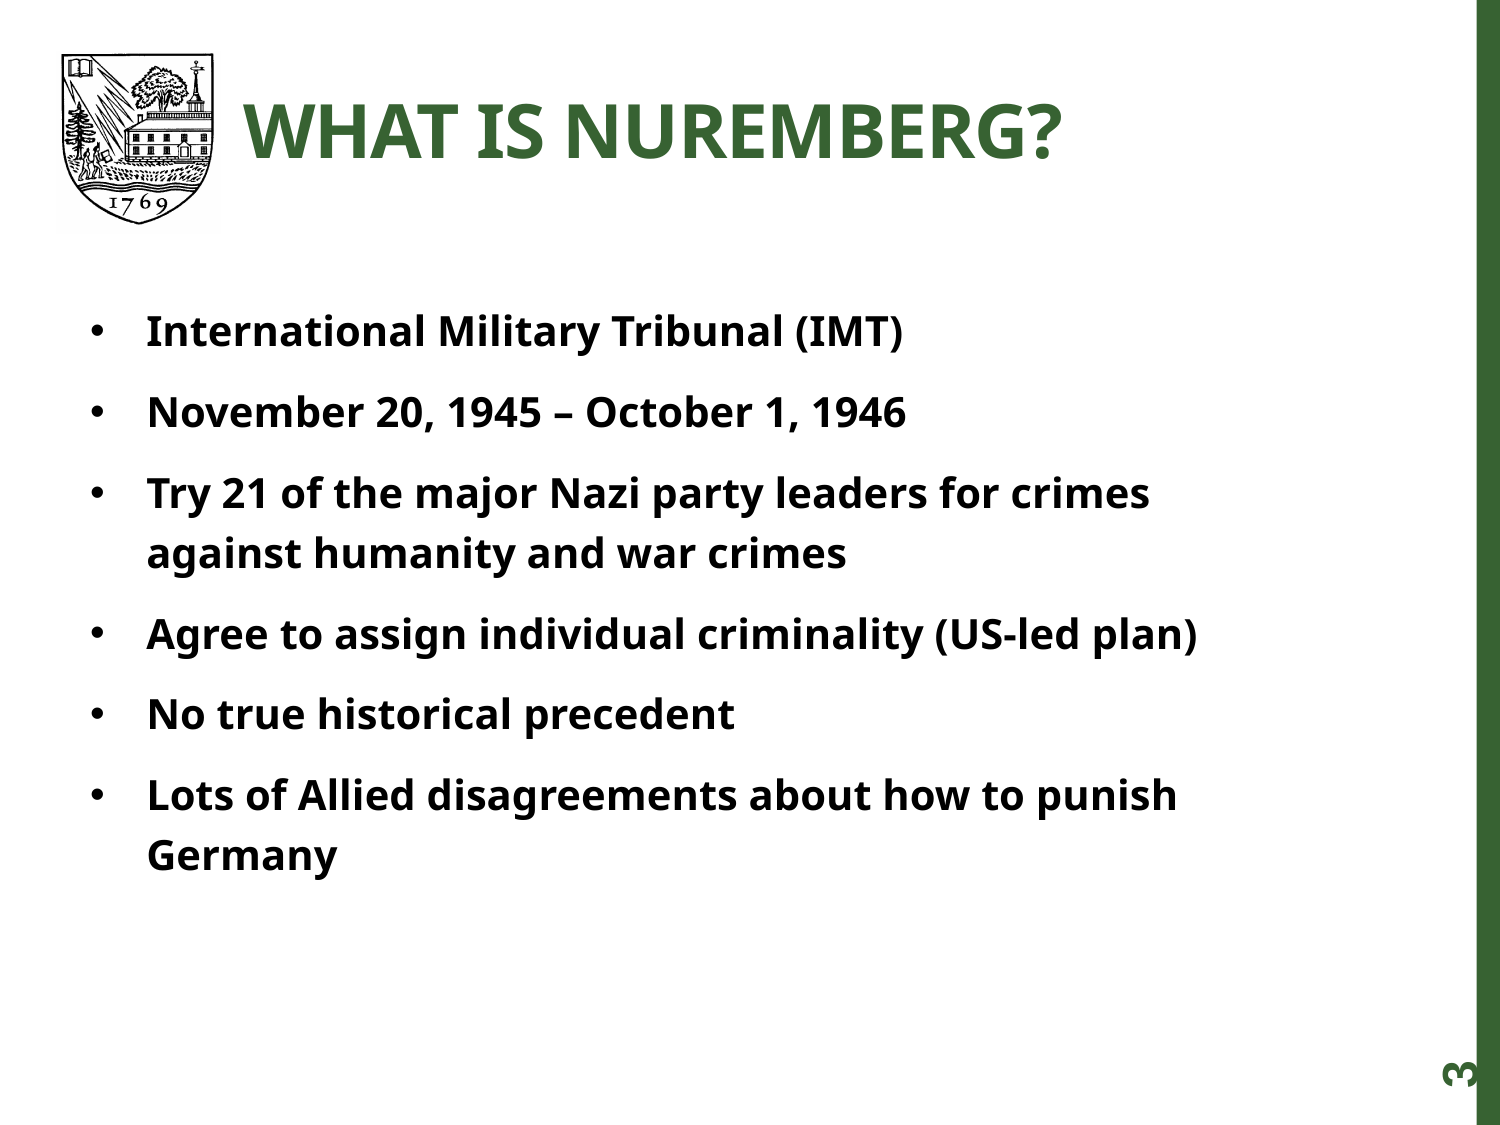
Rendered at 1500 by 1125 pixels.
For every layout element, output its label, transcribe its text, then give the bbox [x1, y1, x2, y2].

picture [56, 51, 221, 234]
title What is Nuremberg? [228, 47, 1484, 181]
list International Military Tribunal (IMT) November 20, 1945 – October 1, 1946 Try 21 of the major Nazi party leaders for crimes against humanity and war crimes Agree to assign individual criminality (US-led plan) No true historical precedent Lots of Allied disagreements about how to punish Germany [75, 287, 1325, 1005]
slide_number 3 [1427, 887, 1488, 1104]
